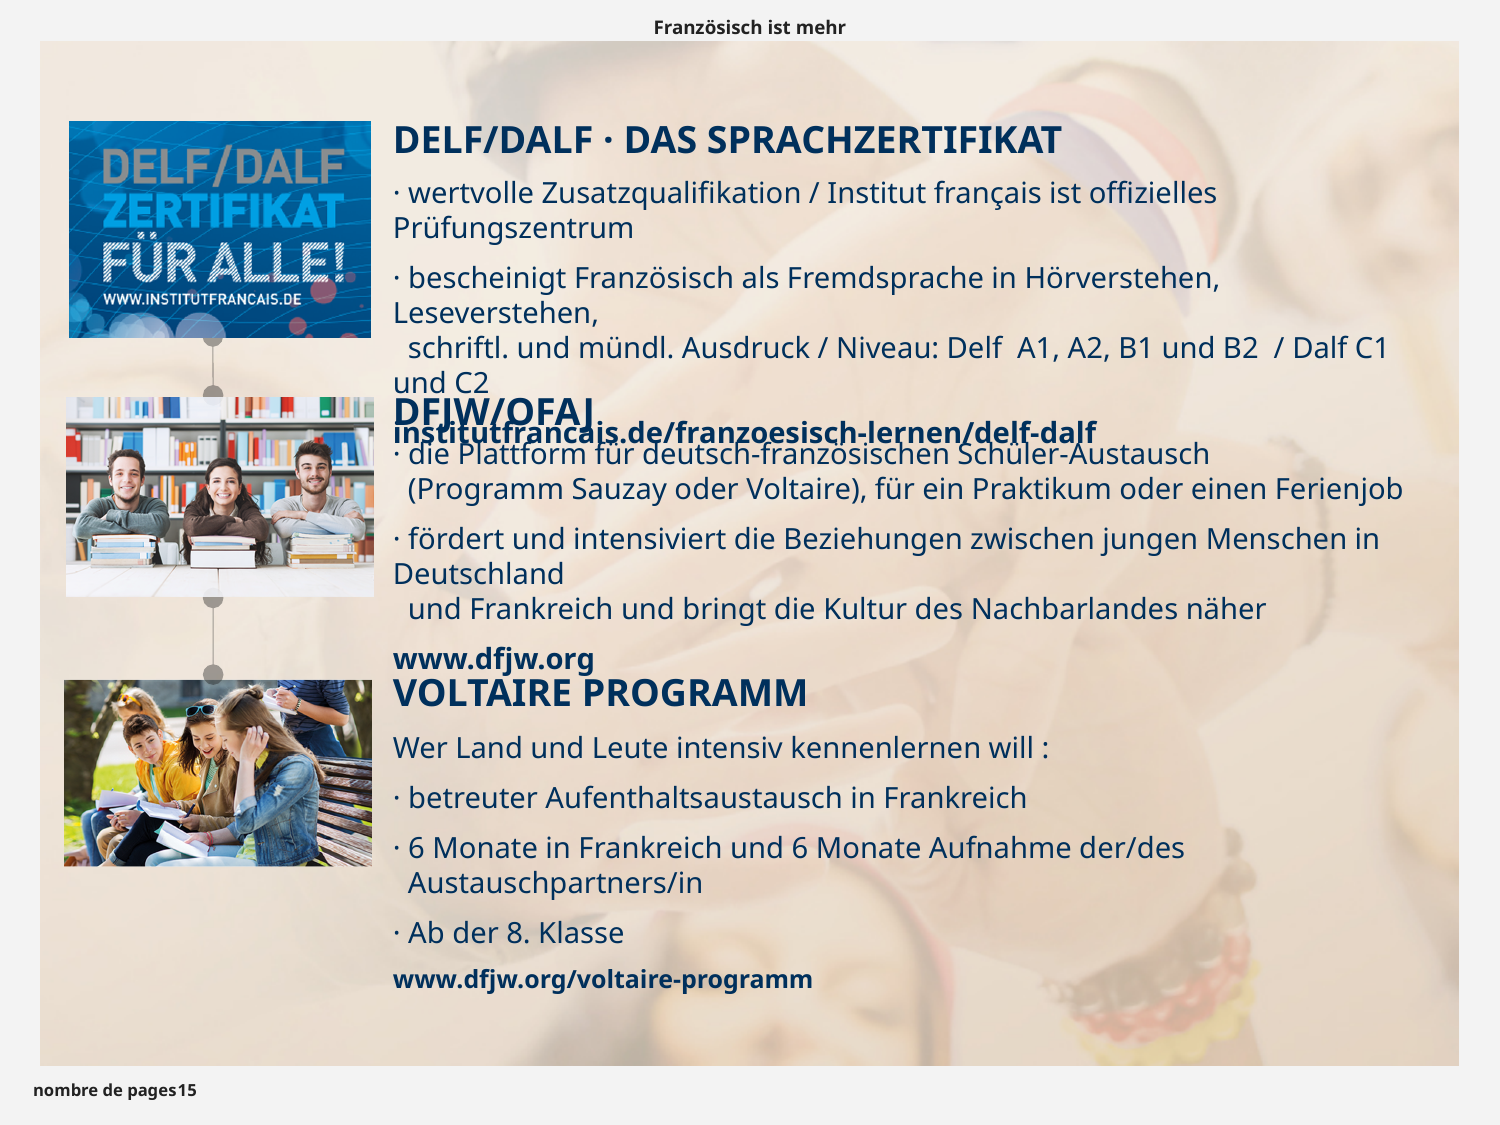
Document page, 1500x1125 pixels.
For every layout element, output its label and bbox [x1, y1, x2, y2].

picture [0, 41, 1459, 1066]
